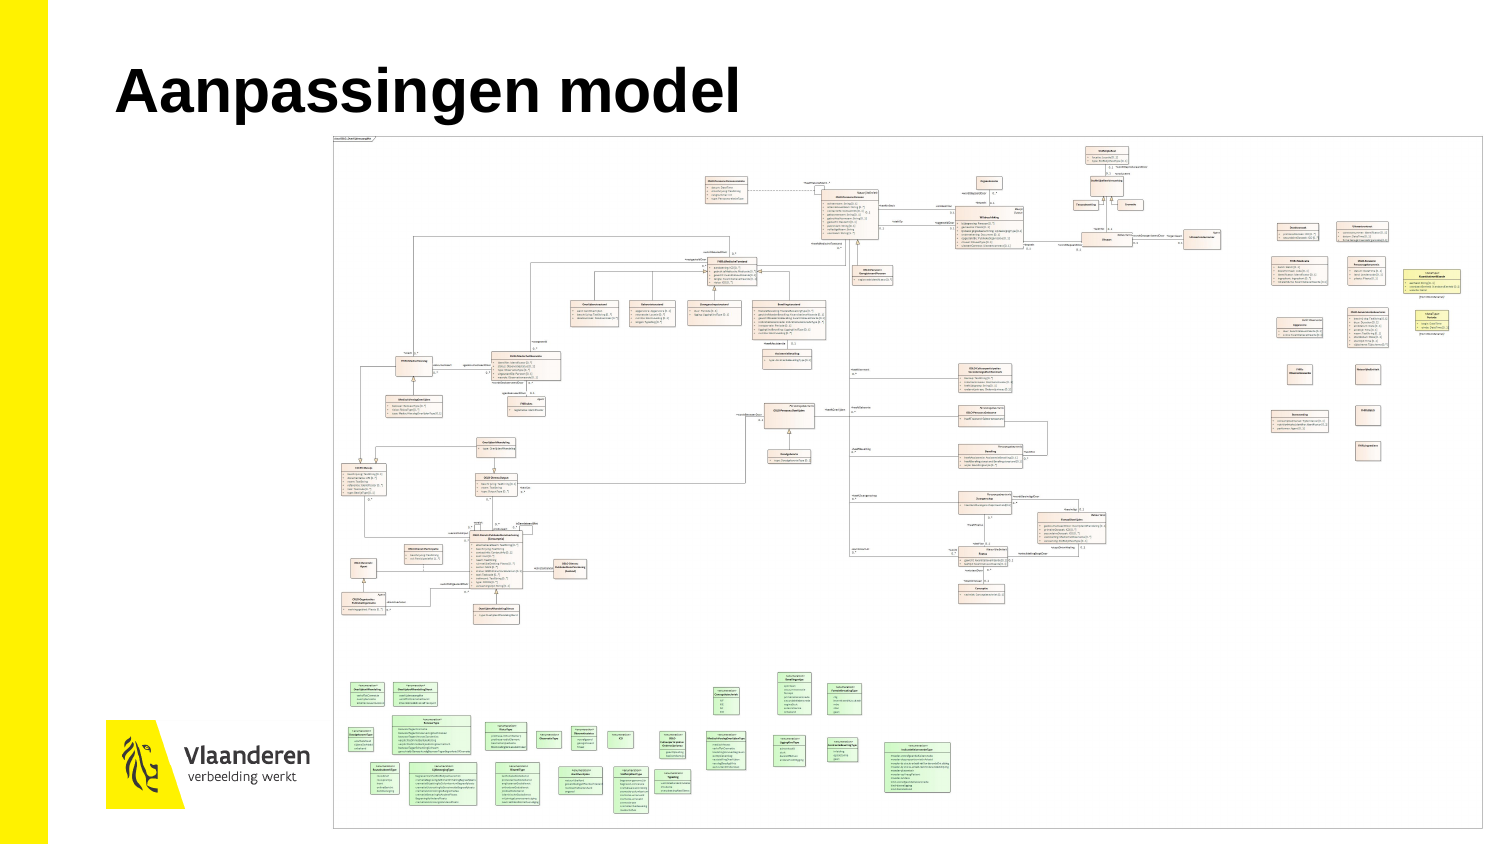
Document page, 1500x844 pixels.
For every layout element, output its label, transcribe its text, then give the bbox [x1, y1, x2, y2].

picture [106, 134, 1484, 830]
text_box Aanpassingen model [103, 44, 1449, 135]
